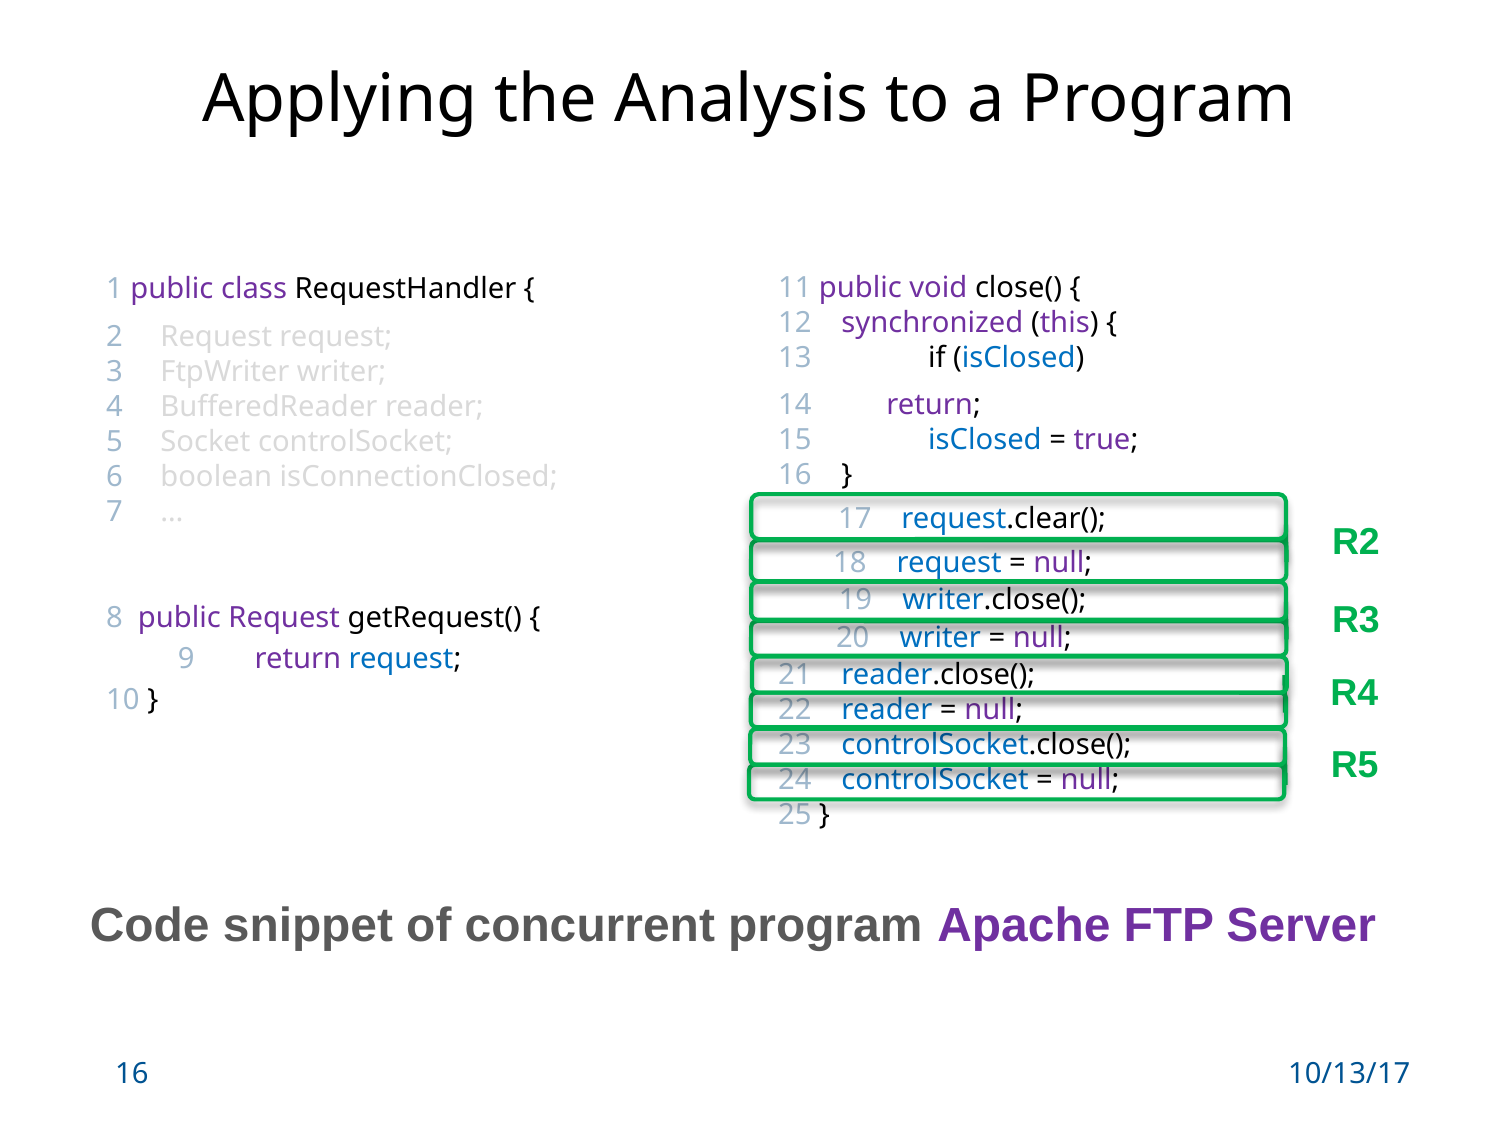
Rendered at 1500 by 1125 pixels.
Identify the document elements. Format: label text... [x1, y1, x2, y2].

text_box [750, 656, 1395, 728]
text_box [750, 493, 1396, 581]
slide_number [1050, 1046, 1426, 1107]
list 1 public class RequestHandler { 2 Request request; 3 FtpWriter writer; 4 BufferedReader reader; 5 Socket controlSocket; 6 boolean isConnectionClosed; 7 … 8 public Request getRequest() { 10 } [91, 262, 741, 885]
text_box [750, 581, 1396, 656]
text_box 9 return request; [163, 632, 477, 682]
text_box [748, 728, 1395, 800]
slide_number 16 [100, 1046, 235, 1107]
title Applying the Analysis to a Program [75, 25, 1425, 165]
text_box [762, 260, 1500, 845]
text_box Code snippet of concurrent program Apache FTP Server [58, 885, 1409, 965]
